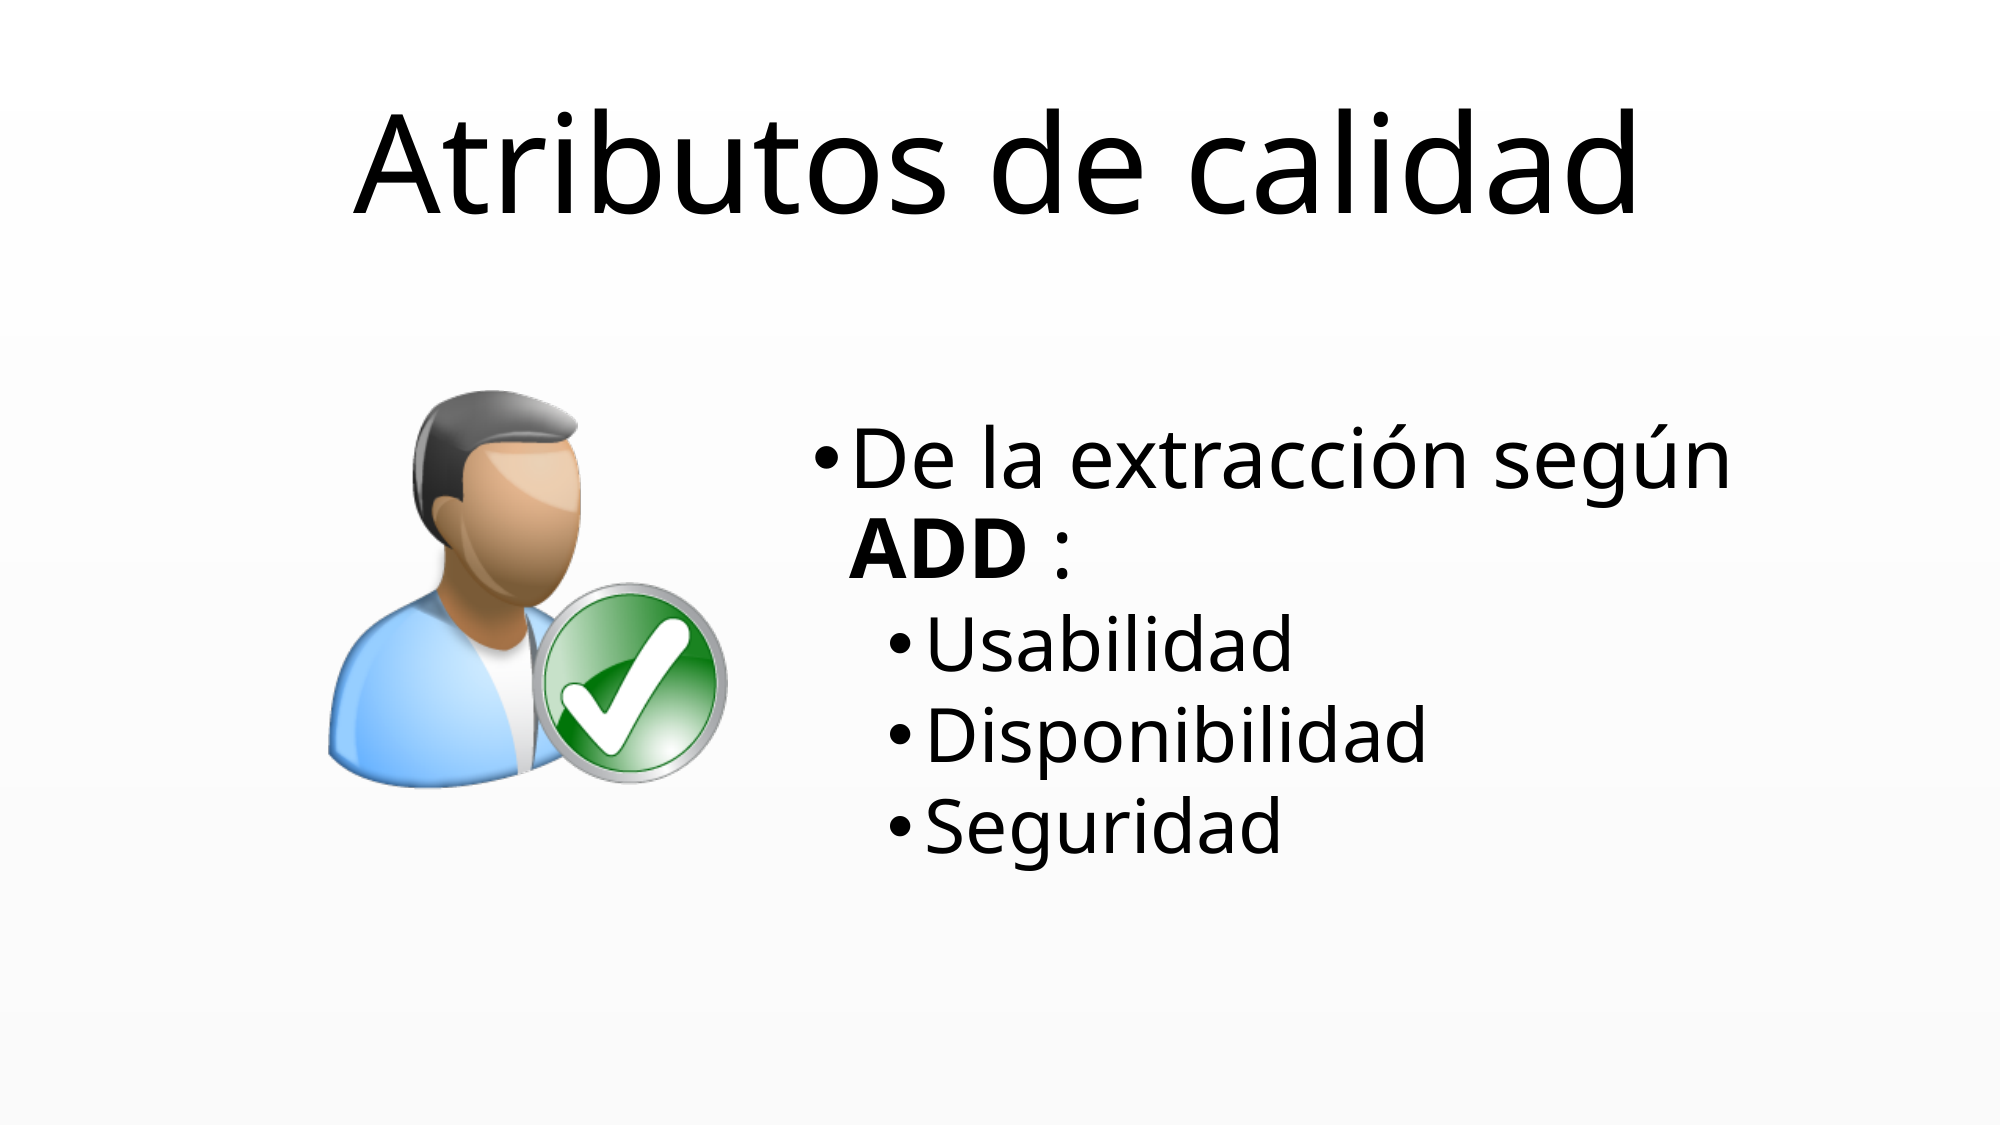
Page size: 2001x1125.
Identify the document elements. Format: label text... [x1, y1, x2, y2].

list De la extracción según ADD : Usabilidad Disponibilidad Seguridad [797, 408, 1929, 983]
picture [327, 390, 728, 791]
title Atributos de calidad [137, 59, 1863, 278]
